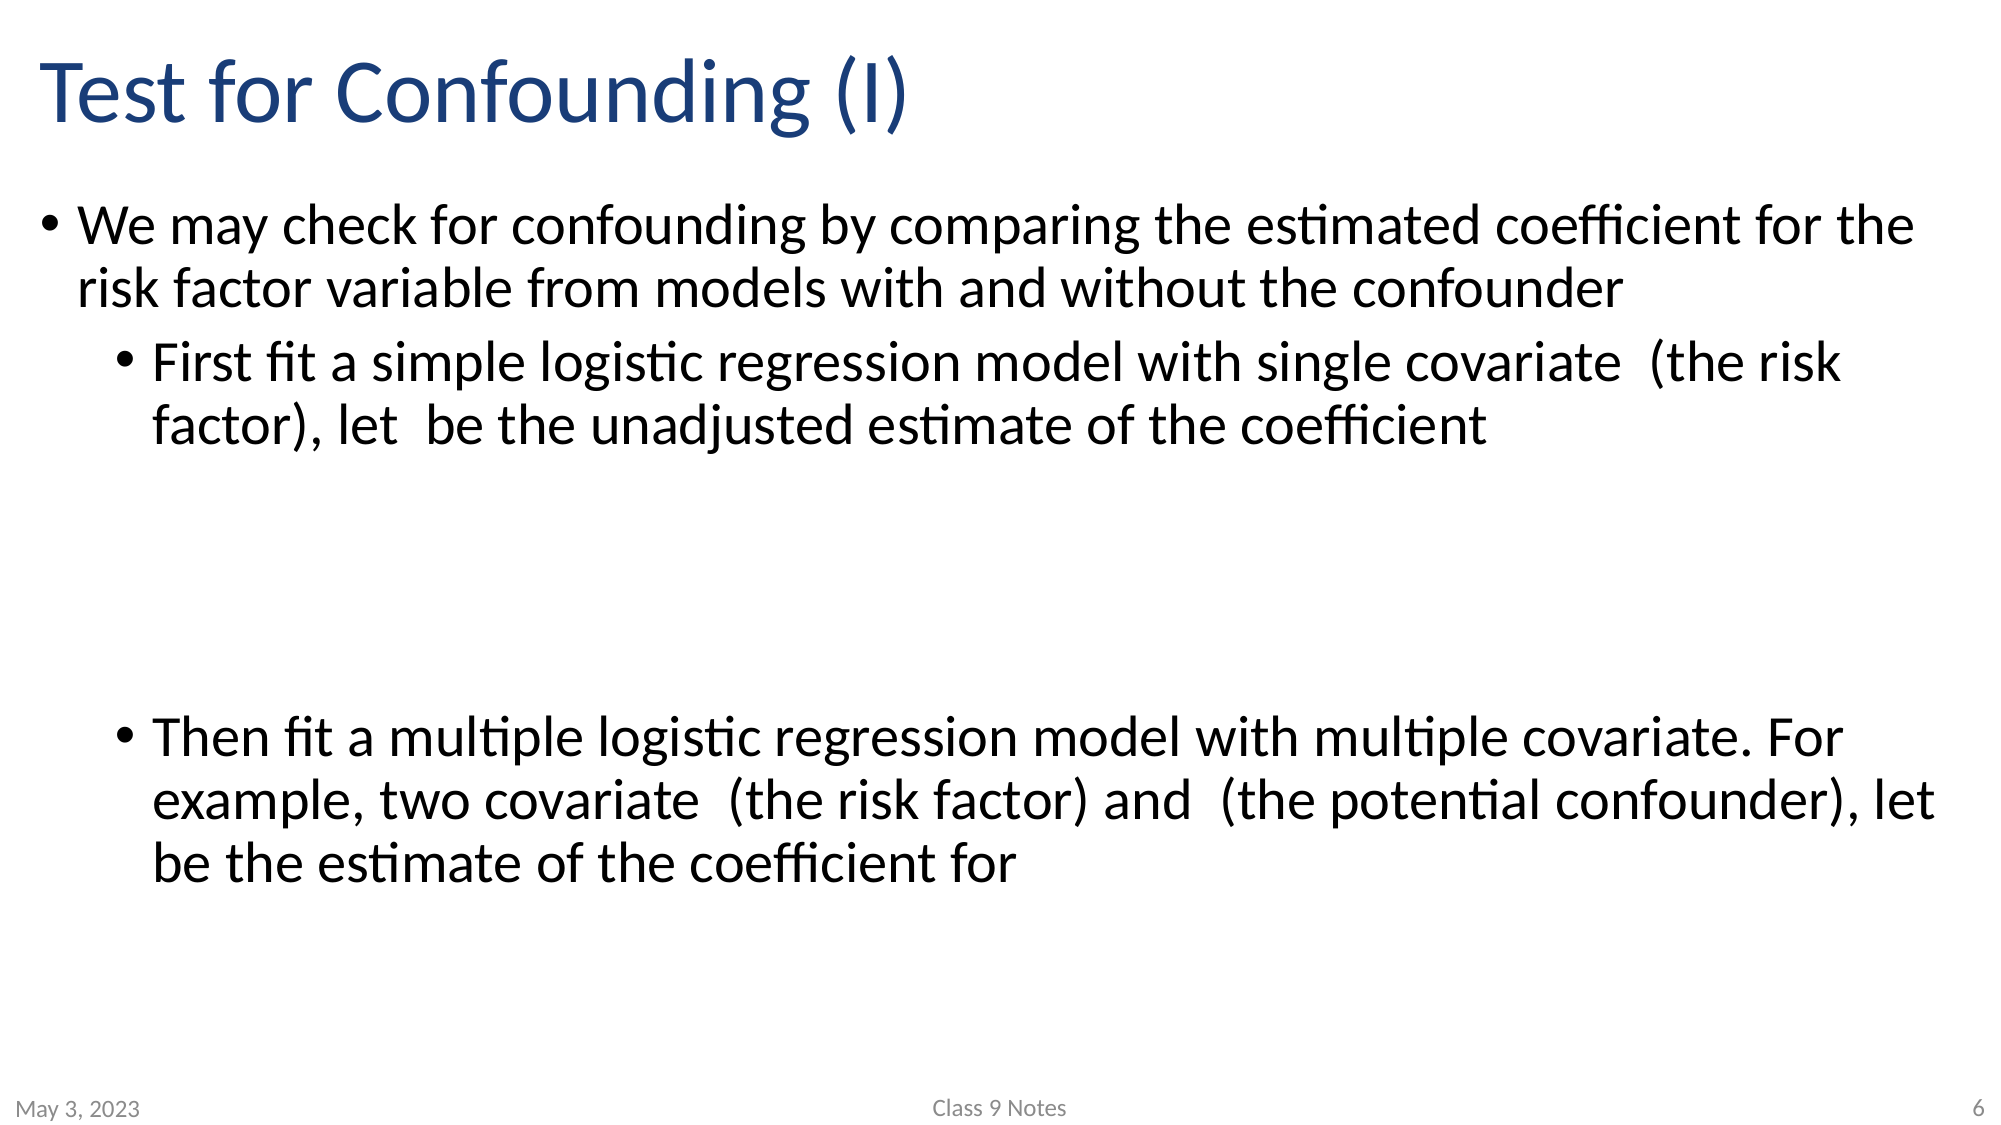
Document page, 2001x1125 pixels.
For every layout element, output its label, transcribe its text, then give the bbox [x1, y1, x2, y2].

slide_number 6 [1550, 1087, 2000, 1125]
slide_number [0, 1089, 450, 1125]
title Test for Confounding (I) [24, 24, 1975, 163]
footer Class 9 Notes [662, 1087, 1338, 1125]
